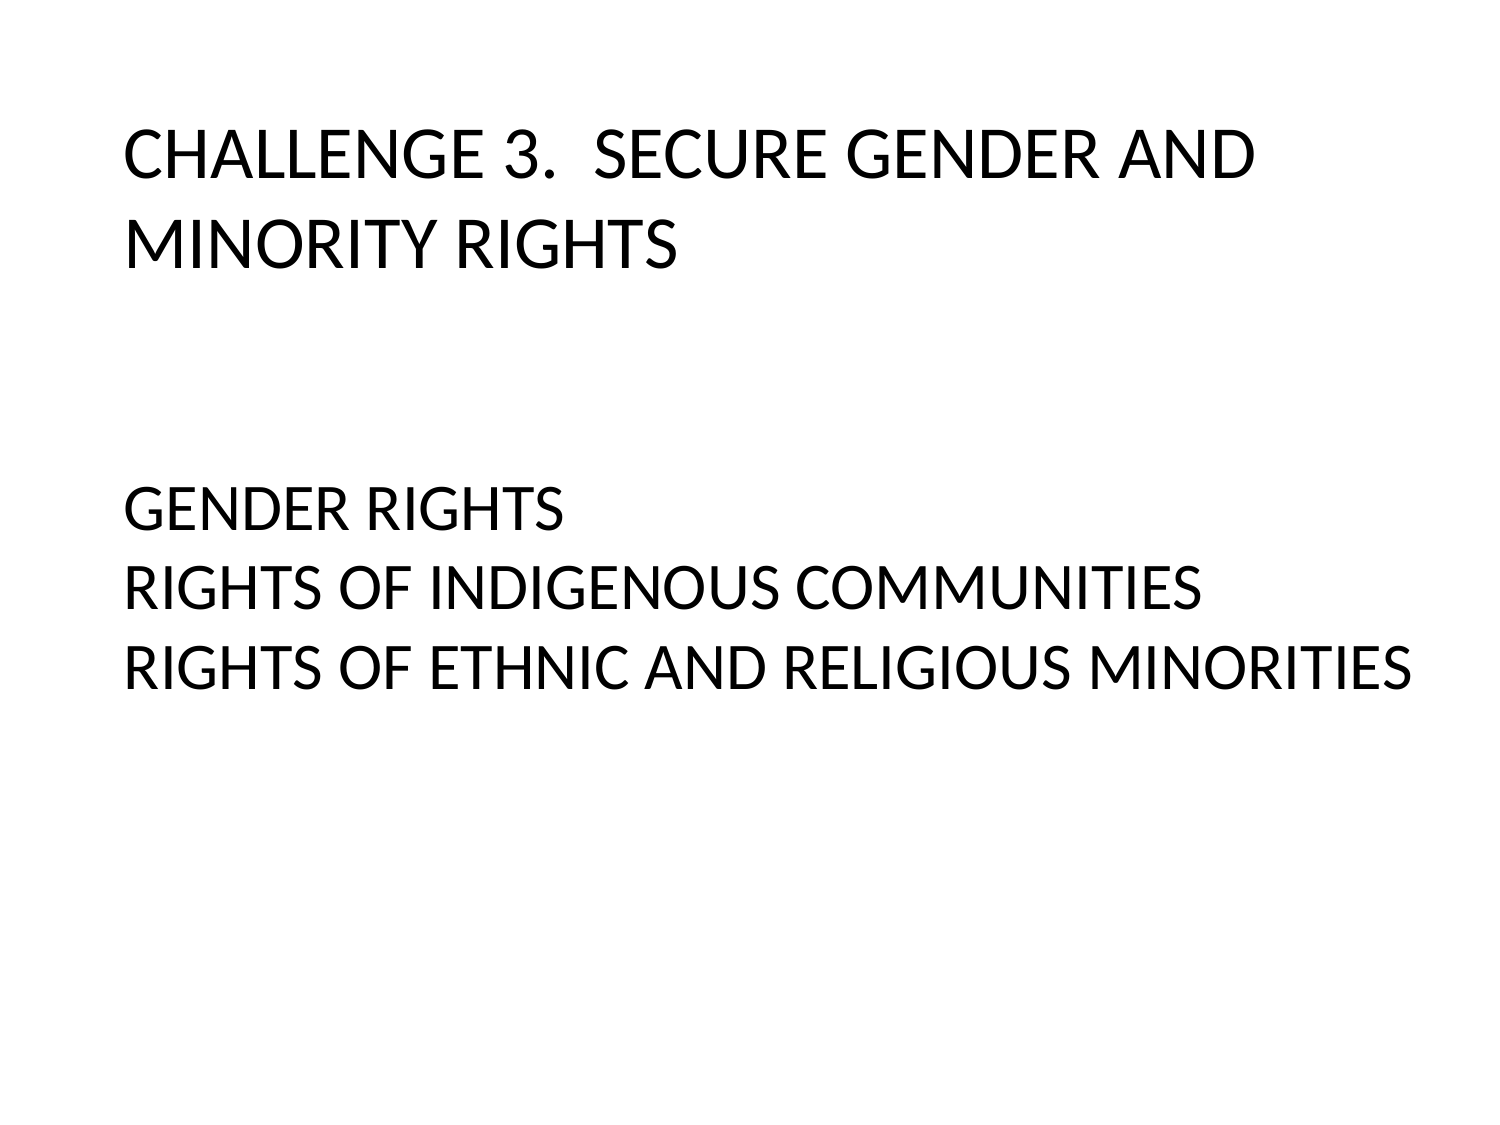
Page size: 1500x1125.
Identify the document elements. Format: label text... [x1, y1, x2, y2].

text_box CHALLENGE 3. SECURE GENDER AND MINORITY RIGHTS GENDER RIGHTS RIGHTS OF INDIGENOUS COMMUNITIES RIGHTS OF ETHNIC AND RELIGIOUS MINORITIES [109, 95, 1429, 846]
